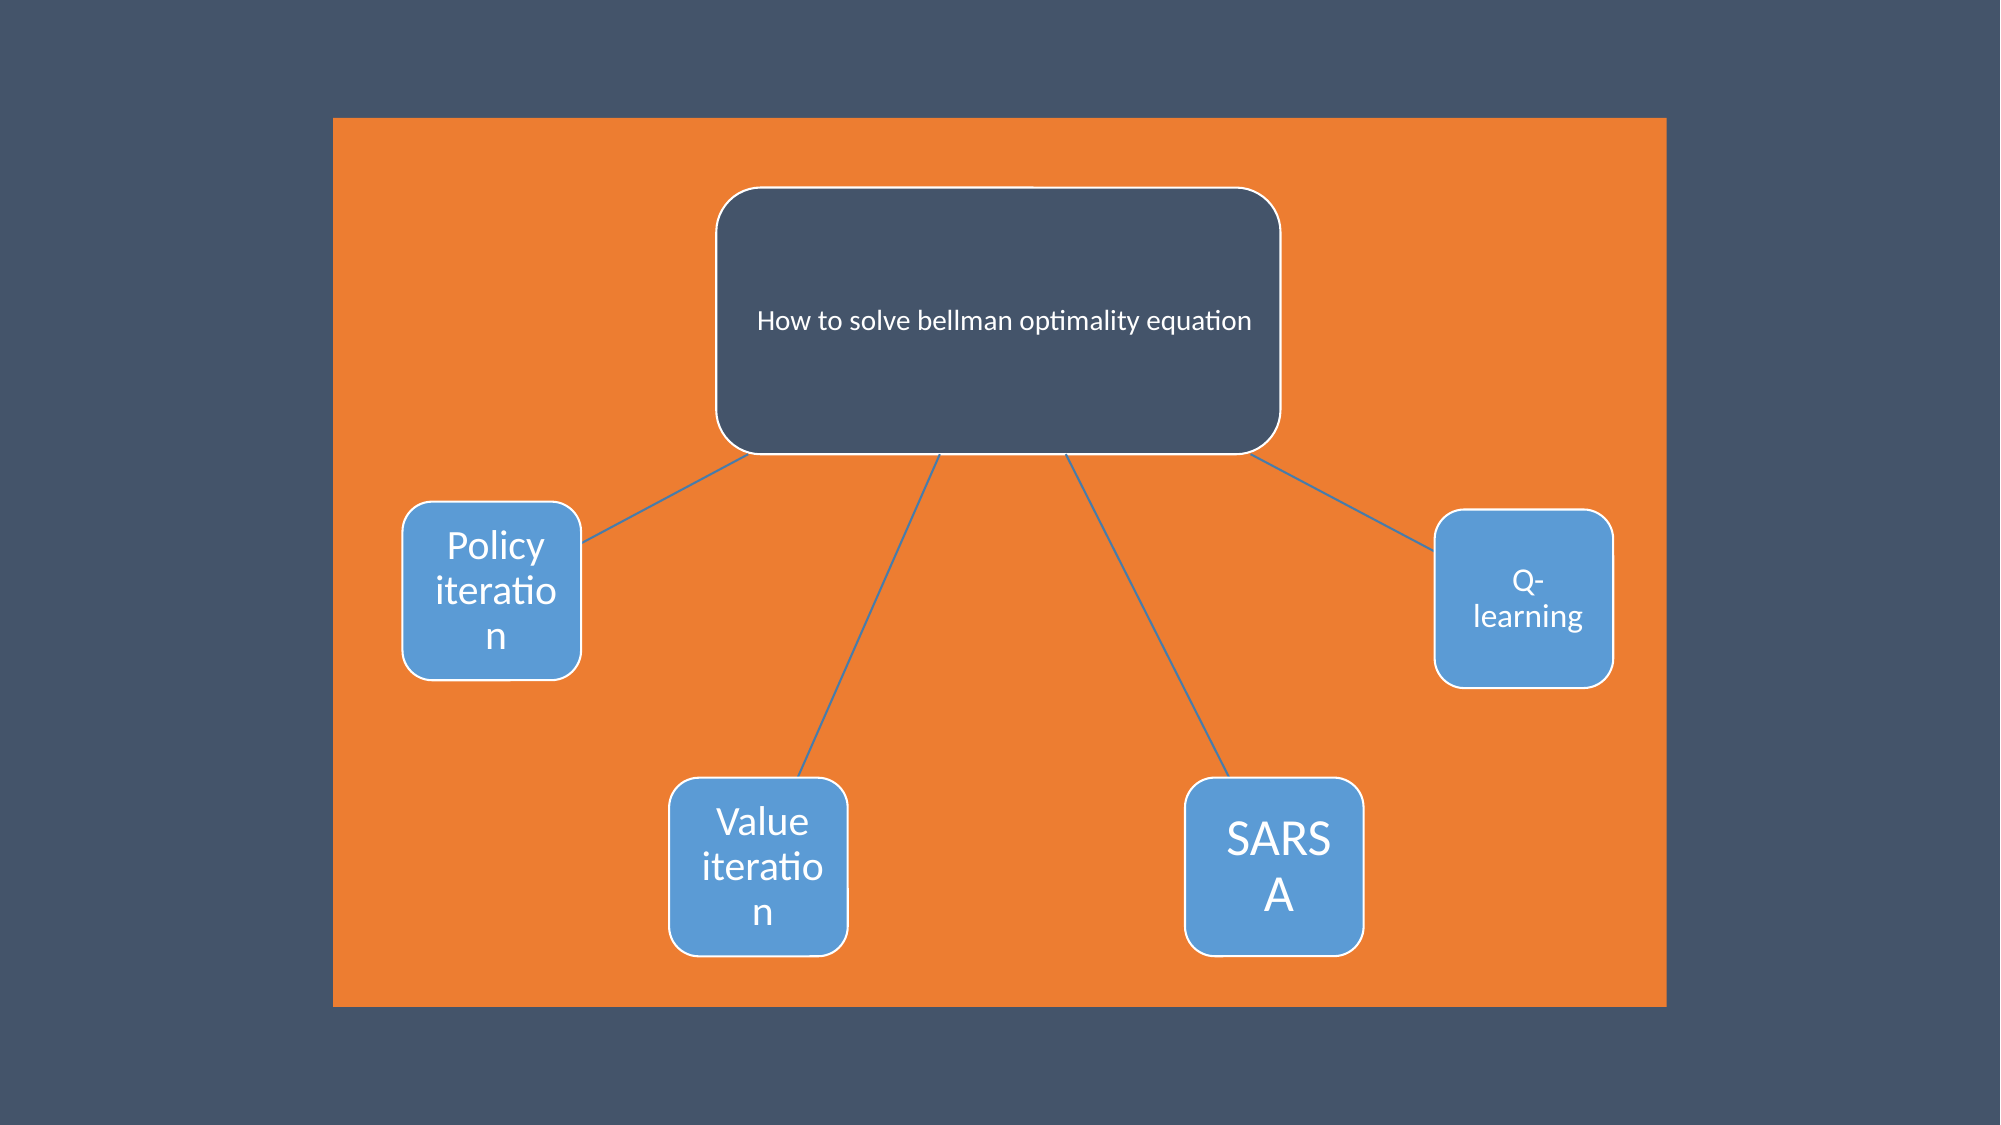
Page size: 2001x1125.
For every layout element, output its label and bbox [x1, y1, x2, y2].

text_box [333, 117, 1667, 1007]
